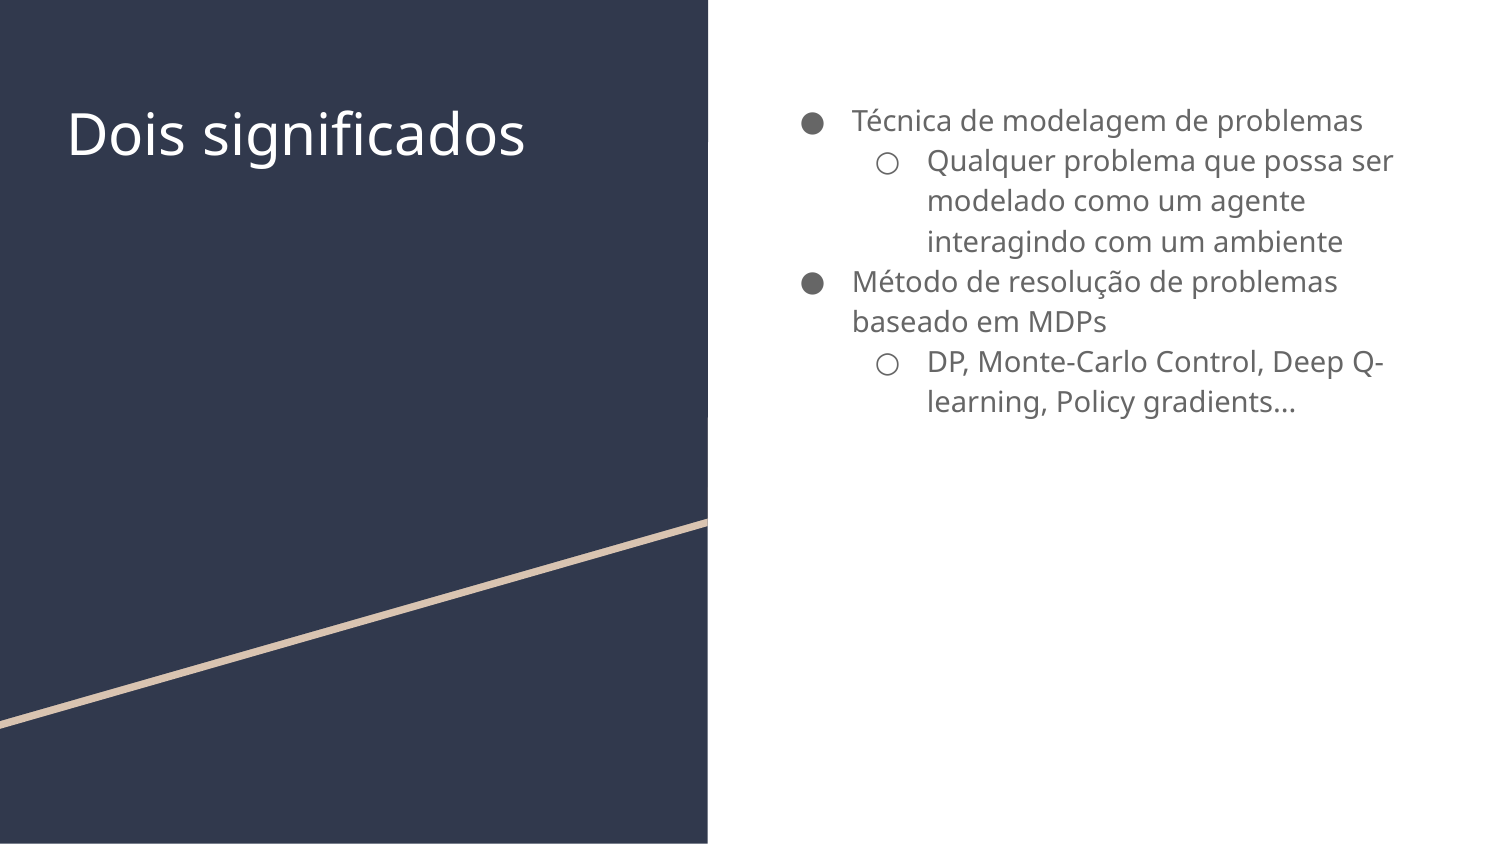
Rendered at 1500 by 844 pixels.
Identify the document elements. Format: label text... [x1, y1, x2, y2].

title Dois significados [51, 82, 660, 494]
list Técnica de modelagem de problemas Qualquer problema que possa ser modelado como um agente interagindo com um ambiente Método de resolução de problemas baseado em MDPs DP, Monte-Carlo Control, Deep Q-learning, Policy gradients... [761, 82, 1446, 755]
